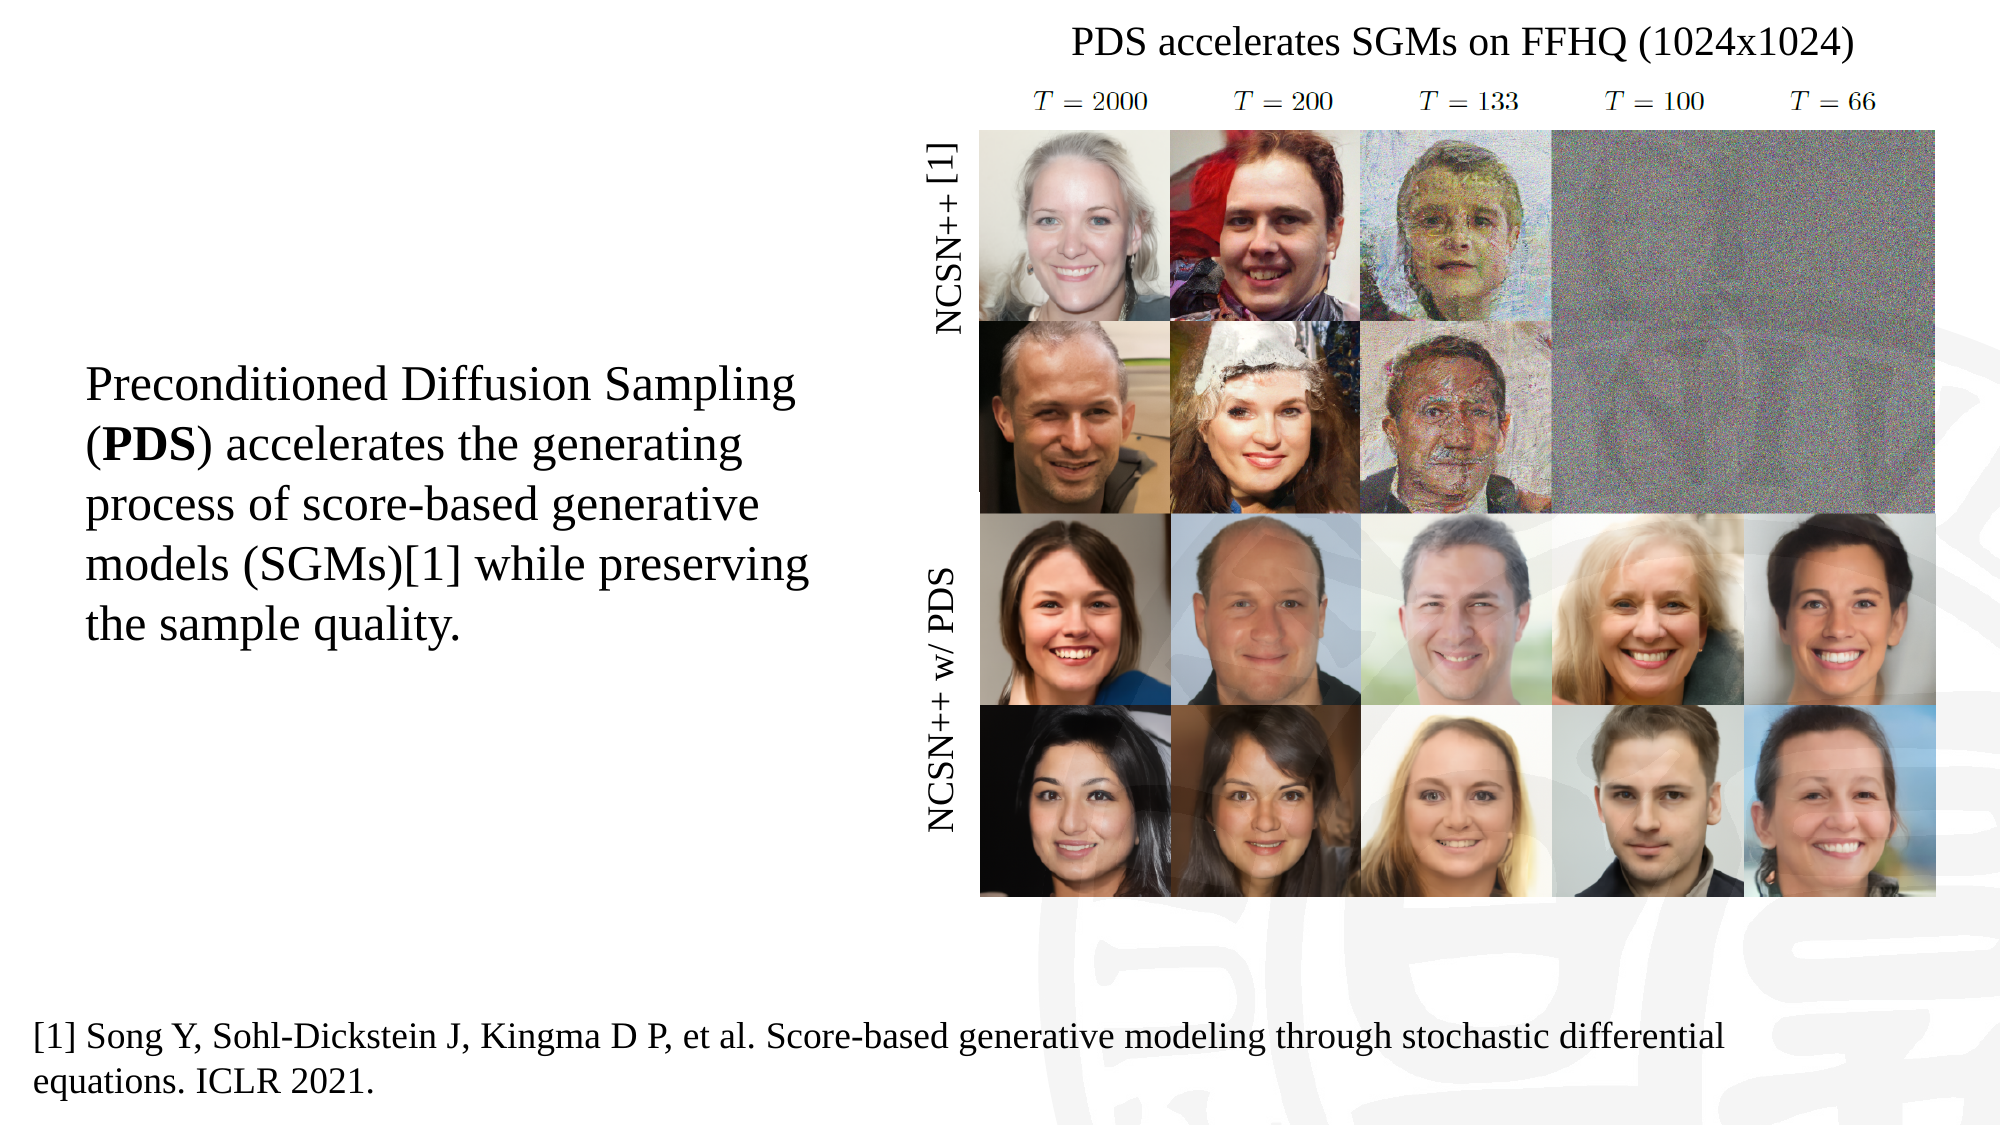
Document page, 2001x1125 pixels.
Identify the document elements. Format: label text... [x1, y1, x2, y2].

text_box [1037, 925, 2000, 1125]
picture [879, 78, 2000, 925]
text_box PDS accelerates SGMs on FFHQ (1024x1024) [1056, 6, 2000, 72]
text_box [1] Song Y, Sohl-Dickstein J, Kingma D P, et al. Score-based generative modeling through stochastic differential equations. ICLR 2021. [18, 1003, 1052, 1109]
text_box Preconditioned Diffusion Sampling (PDS) accelerates the generating process of score-based generative models (SGMs)[1] while preserving the sample quality. [70, 342, 866, 658]
